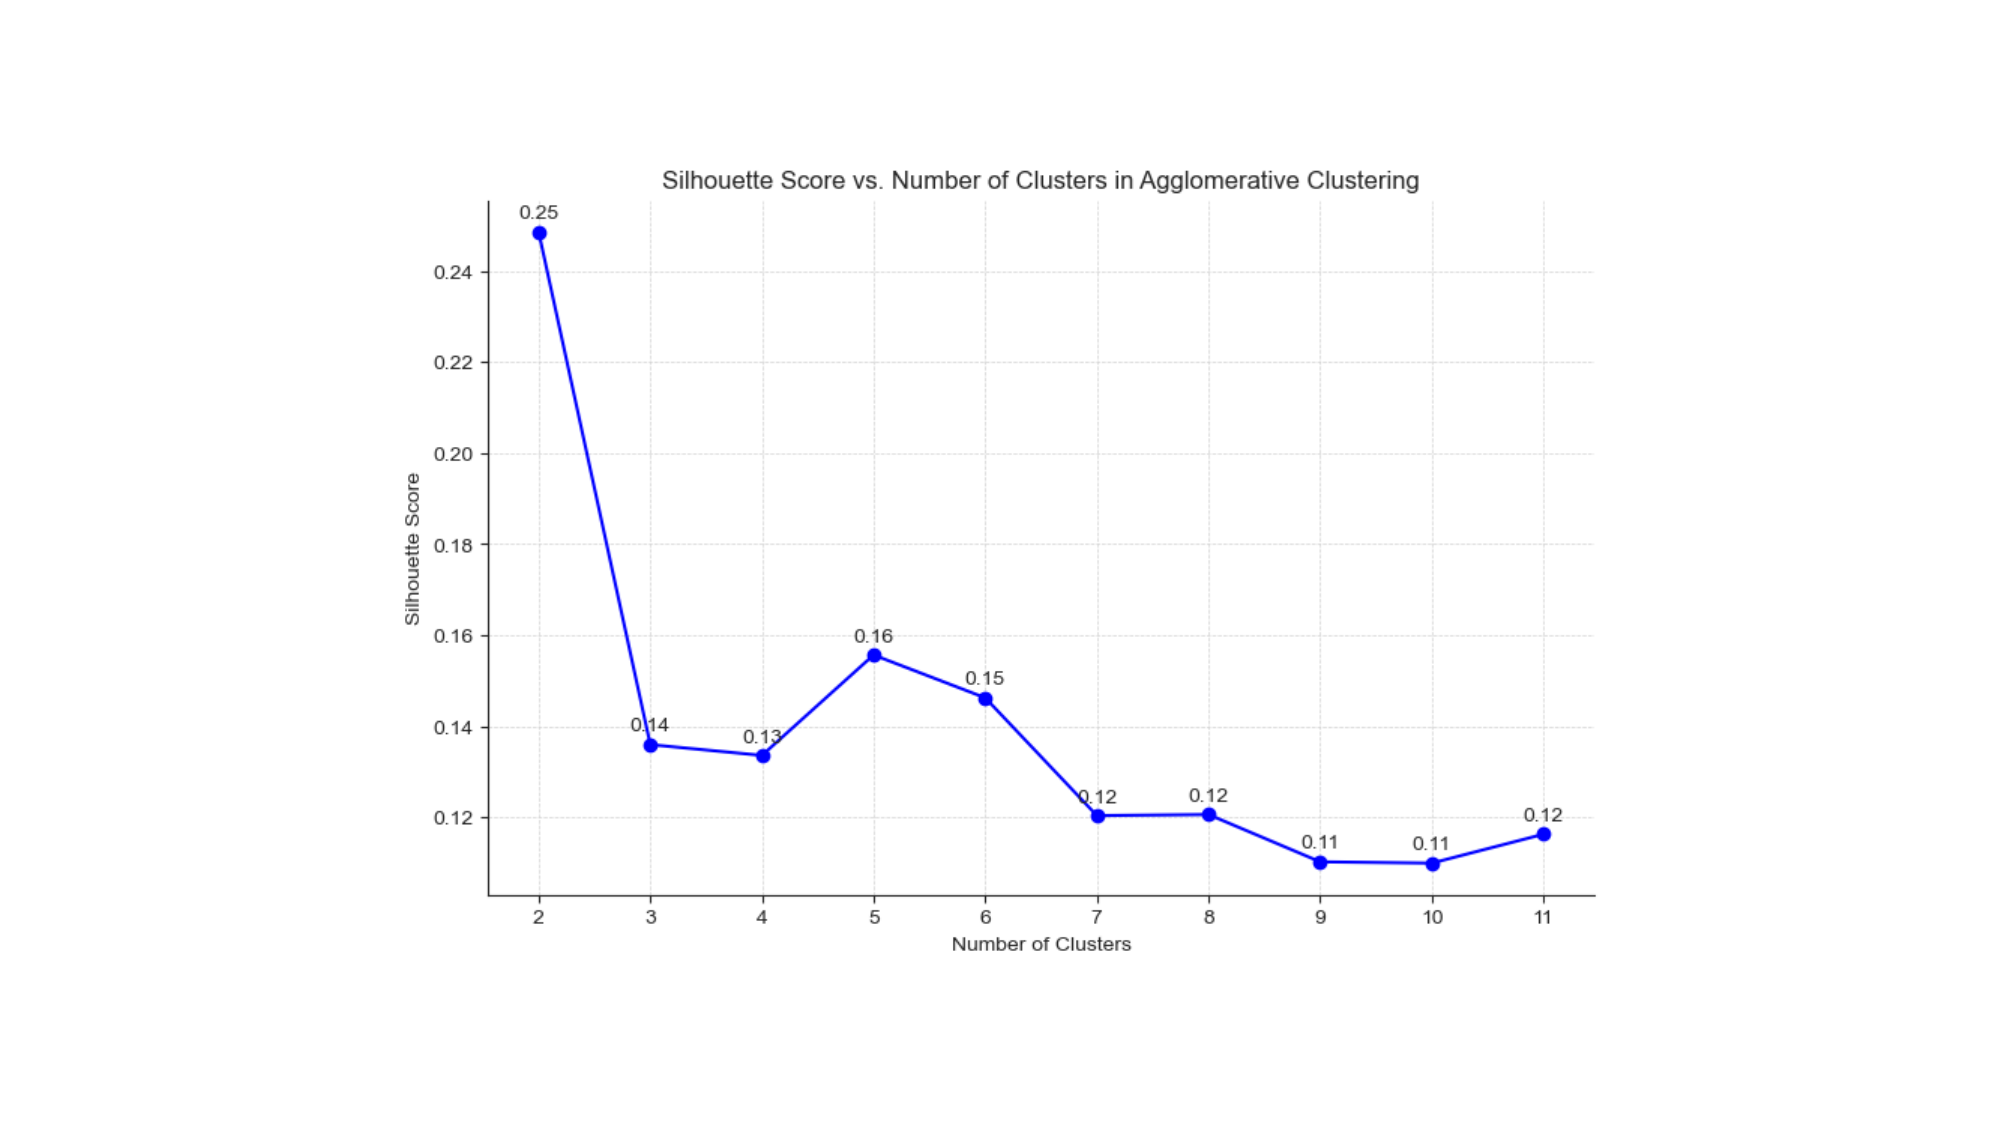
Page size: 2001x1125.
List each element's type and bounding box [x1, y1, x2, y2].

picture [391, 156, 1608, 969]
